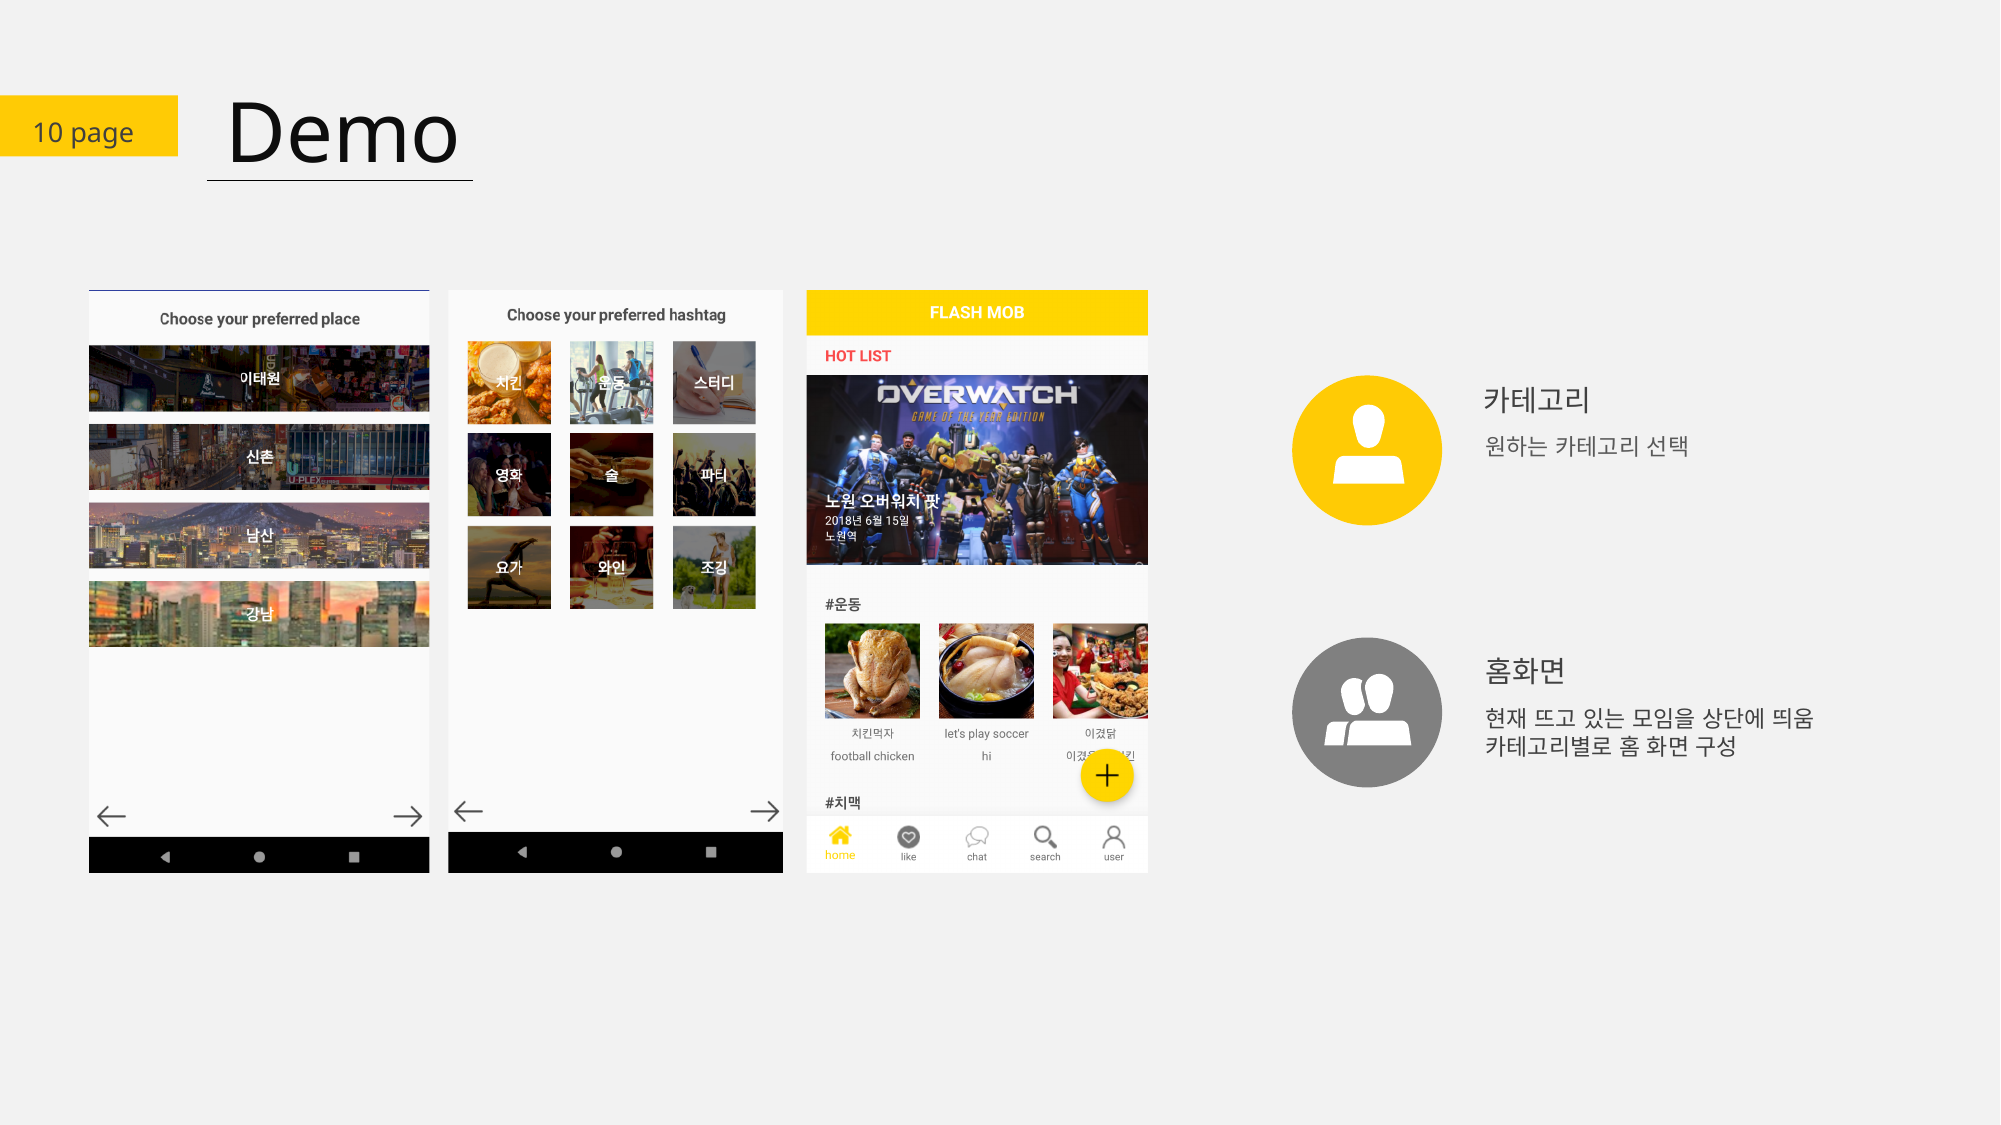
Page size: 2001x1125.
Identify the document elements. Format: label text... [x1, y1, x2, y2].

text_box [1364, 673, 1394, 714]
text_box Demo [210, 71, 489, 187]
picture [806, 290, 1157, 873]
text_box [1347, 720, 1412, 746]
text_box 홈화면 [1470, 645, 1582, 696]
text_box [0, 94, 179, 157]
text_box [1332, 455, 1405, 484]
text_box [1352, 404, 1385, 448]
picture [89, 290, 430, 873]
text_box [1291, 636, 1444, 789]
text_box [1324, 721, 1349, 746]
text_box [1340, 678, 1365, 716]
text_box 원하는 카테고리 선택 [1470, 425, 1894, 468]
text_box 카테고리 [1468, 375, 1607, 426]
text_box 현재 뜨고 있는 모임을 상단에 띄움 카테고리별로 홈 화면 구성 [1470, 697, 1845, 768]
picture [448, 290, 783, 873]
text_box [1291, 374, 1444, 527]
text_box 10 page [10, 92, 166, 156]
